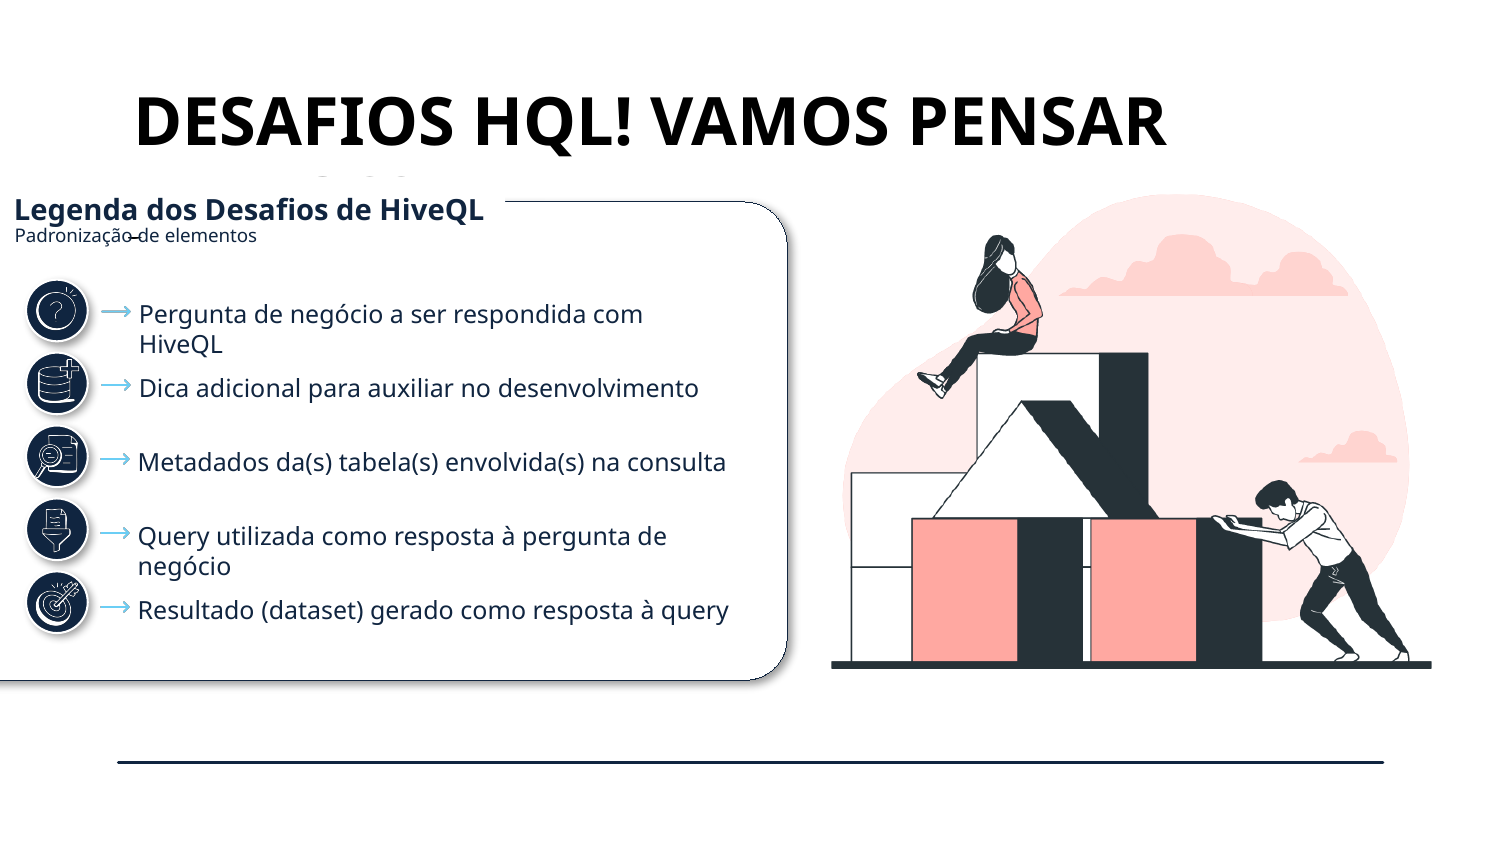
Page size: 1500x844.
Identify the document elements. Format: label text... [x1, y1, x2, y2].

text_box Ajudam a tomar decisões assertivas de otimização: [22, 282, 783, 672]
title DESAFIOS HQL! VAMOS PENSAR JUNTOS? [118, 63, 1445, 171]
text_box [100, 357, 748, 430]
subtitle Padronização de elementos [0, 208, 341, 254]
picture [822, 167, 1476, 684]
text_box [0, 201, 788, 681]
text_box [99, 505, 781, 591]
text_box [25, 279, 88, 634]
text_box Legenda dos Desafios de HiveQL [0, 176, 506, 237]
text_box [99, 579, 747, 665]
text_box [100, 283, 748, 357]
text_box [99, 431, 763, 504]
